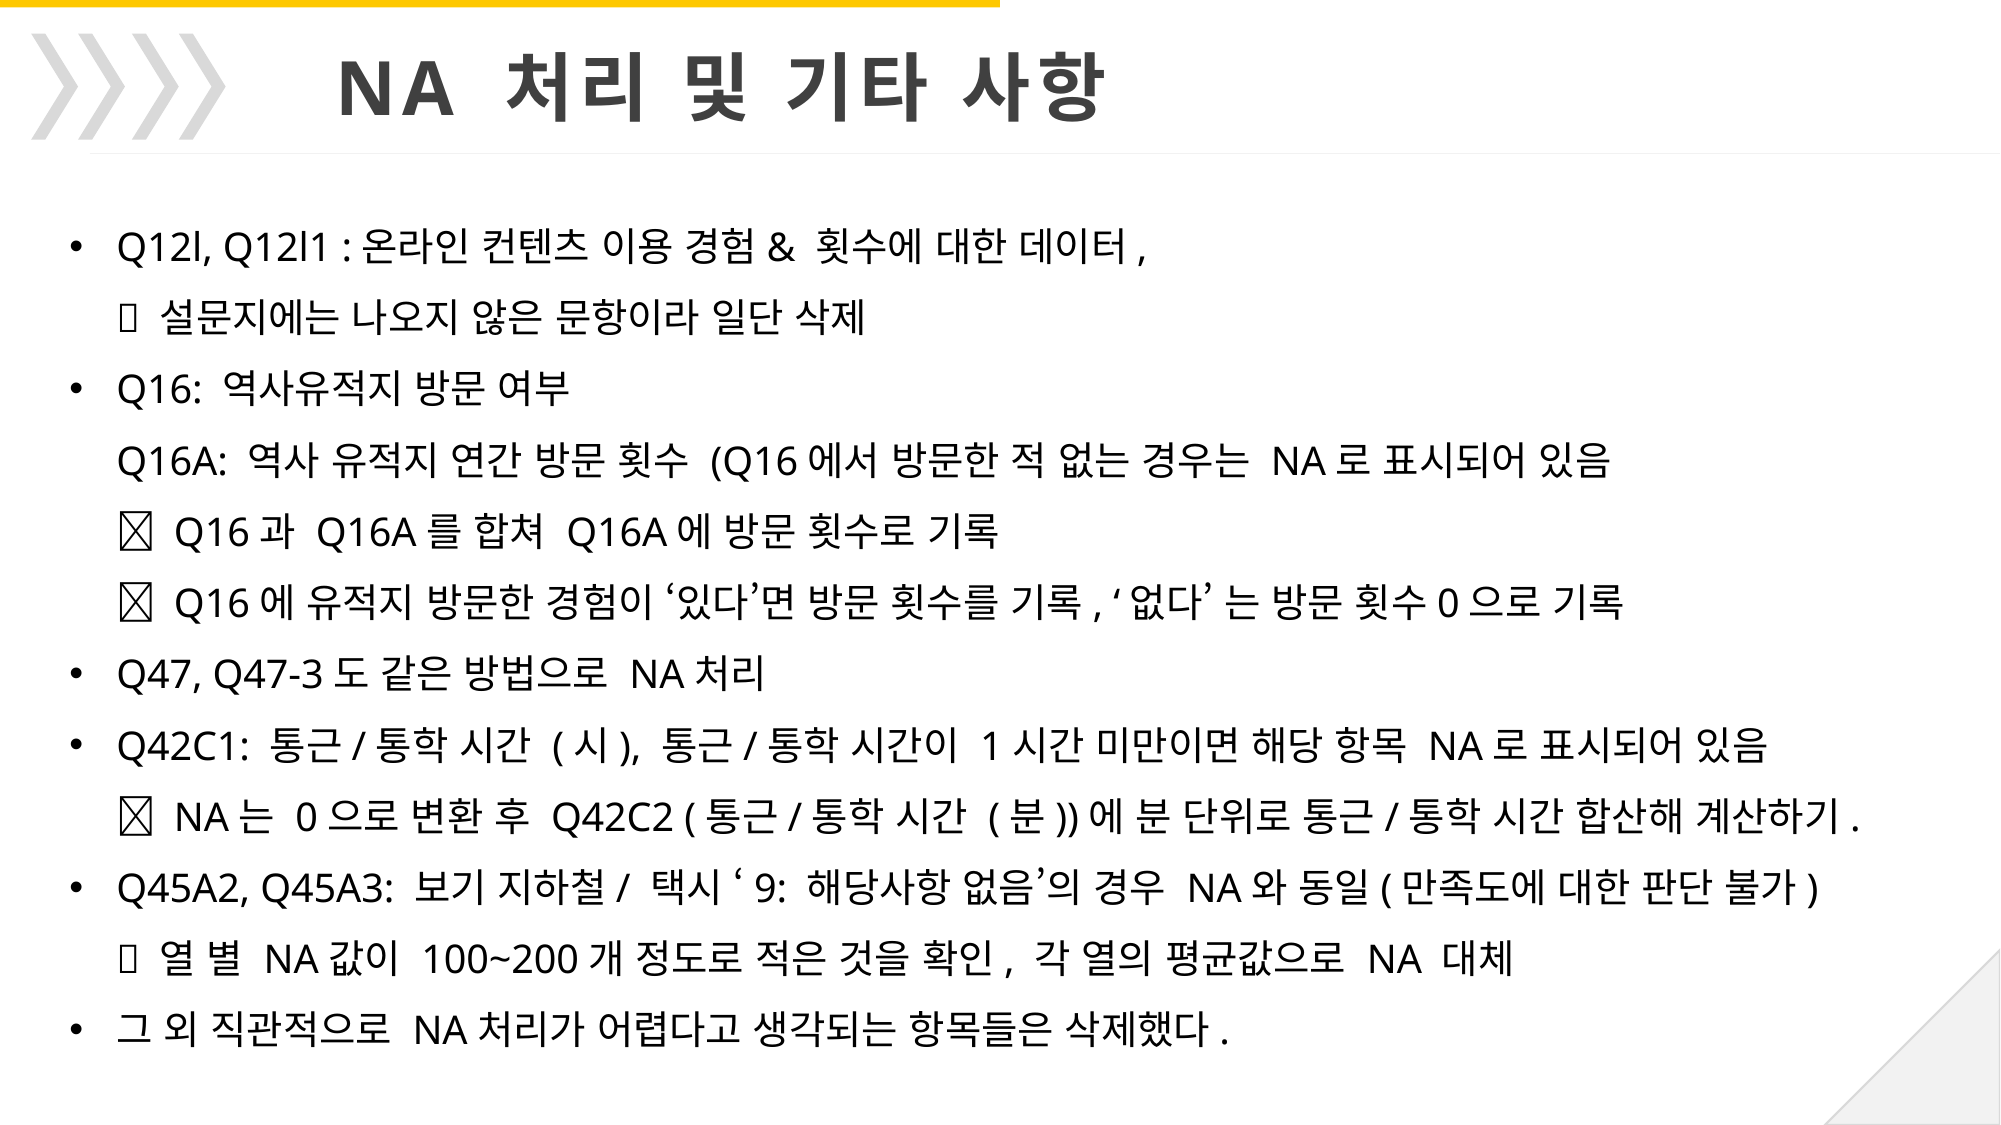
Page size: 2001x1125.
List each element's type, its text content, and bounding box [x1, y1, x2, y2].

text_box NA 처리 및 기타 사항 [320, 33, 1122, 139]
text_box [0, 0, 1001, 8]
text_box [31, 33, 125, 140]
text_box Q12l, Q12l1 :온라인 컨텐츠 이용 경험& 횟수에 대한 데이터,  설문지에는 나오지 않은 문항이라 일단 삭제 Q16: 역사유적지 방문 여부 Q16A: 역사 유적지 연간 방문 횟수 (Q16에서 방문한 적 없는 경우는 NA로 표시되어 있음  Q16과 Q16A를 합쳐 Q16A에 방문 횟수로 기록  Q16에 유적지 방문한 경험이 ‘있다’면 방문 횟수를 기록, ‘없다’ 는 방문 횟수0으로 기록 Q47, Q47-3도 같은 방법으로 NA처리 Q42C1: 통근/통학 시간 (시), 통근/통학 시간이 1시간 미만이면 해당 항목 NA로 표시되어 있음  NA는 0으로 변환 후 Q42C2 (통근/통학 시간 (분))에 분 단위로 통근/통학 시간 합산해 계산하기. Q45A2, Q45A3: 보기 지하철/ 택시 ‘9: 해당사항 없음’의 경우 NA와 동일(만족도에 대한 판단 불가)  열 별 NA값이 100~200개 정도로 적은 것을 확인, 각 열의 평균값으로 NA 대체 그 외 직관적으로 NA처리가 어렵다고 생각되는 항목들은 삭제했다. [54, 190, 1921, 1061]
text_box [131, 33, 226, 140]
